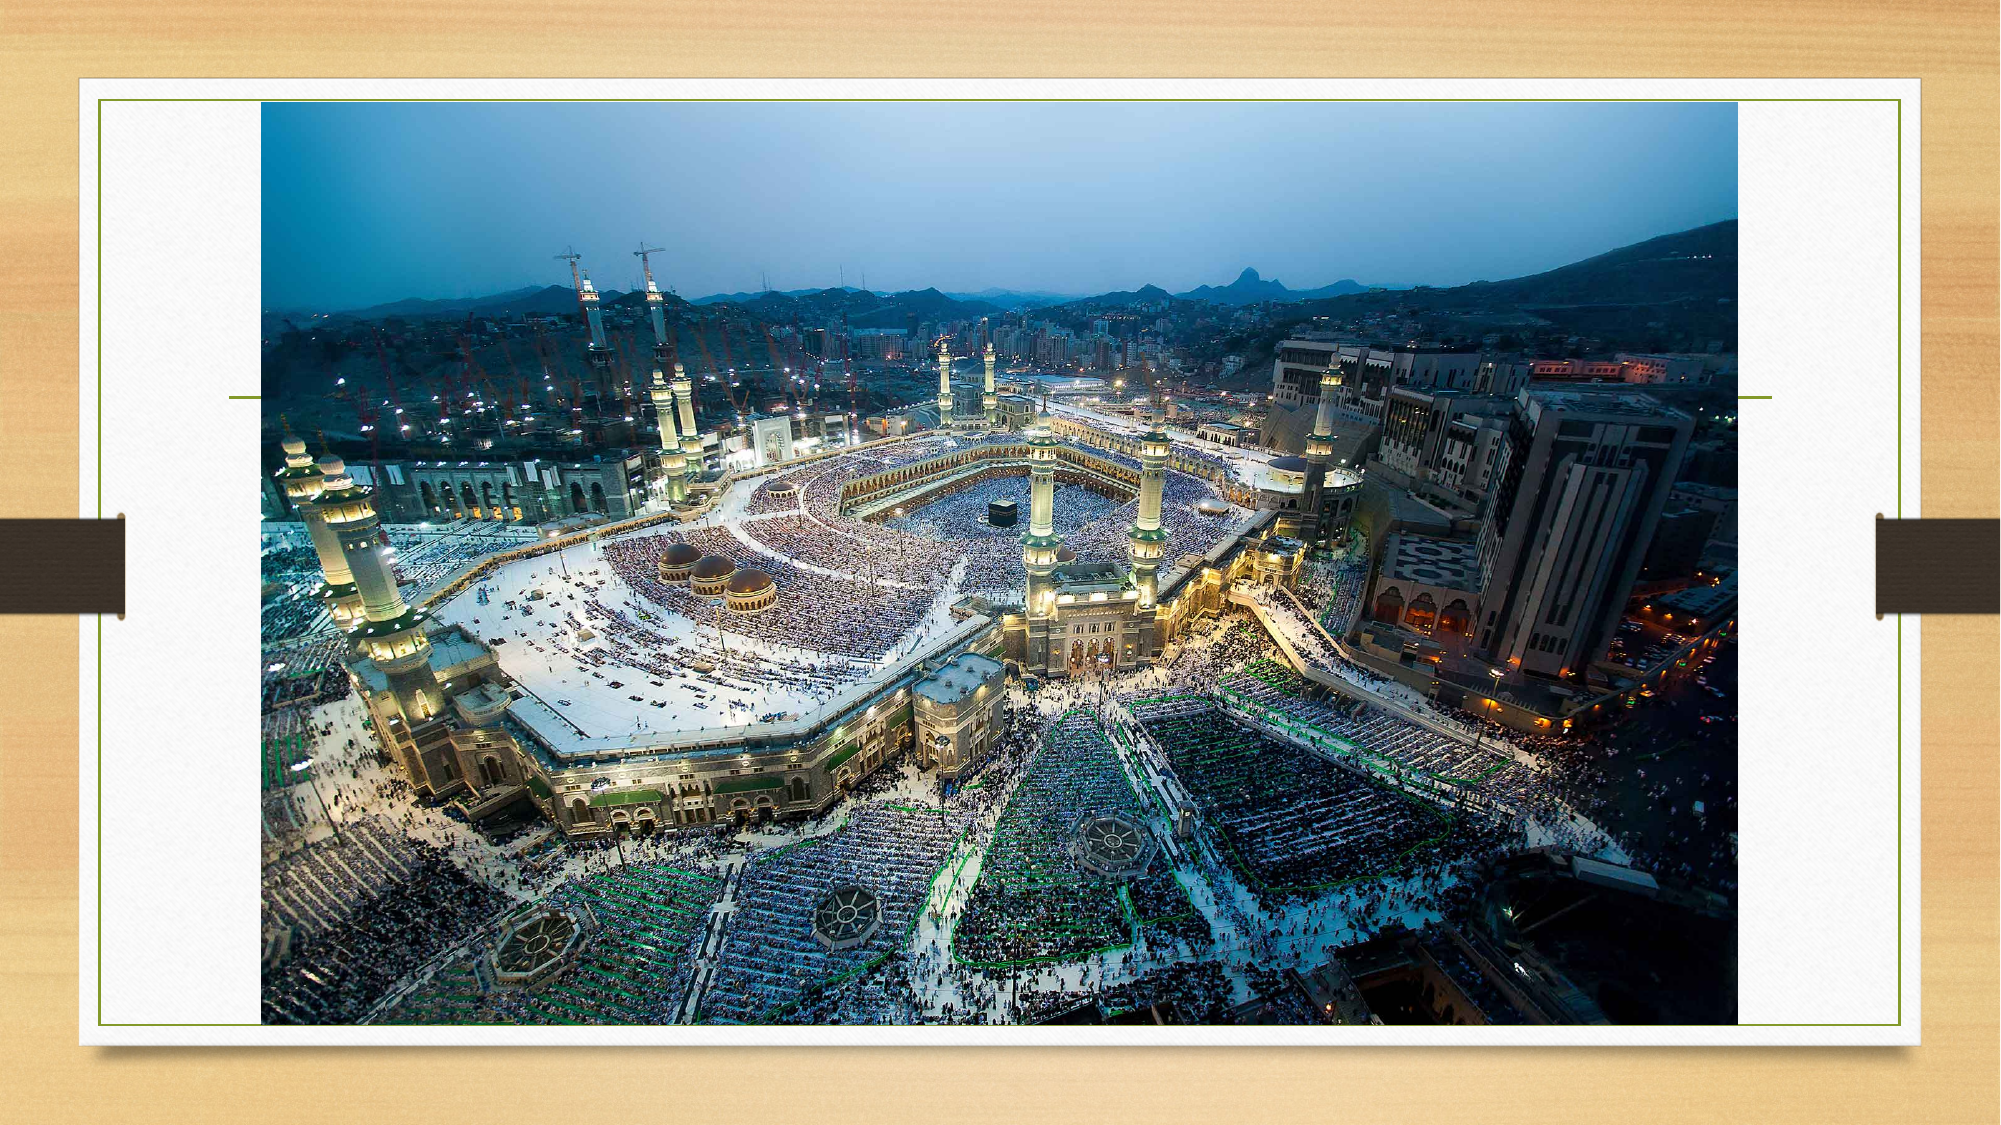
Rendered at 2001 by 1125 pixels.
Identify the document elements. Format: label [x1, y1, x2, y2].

list [261, 102, 1738, 1026]
picture [0, 0, 2001, 1125]
